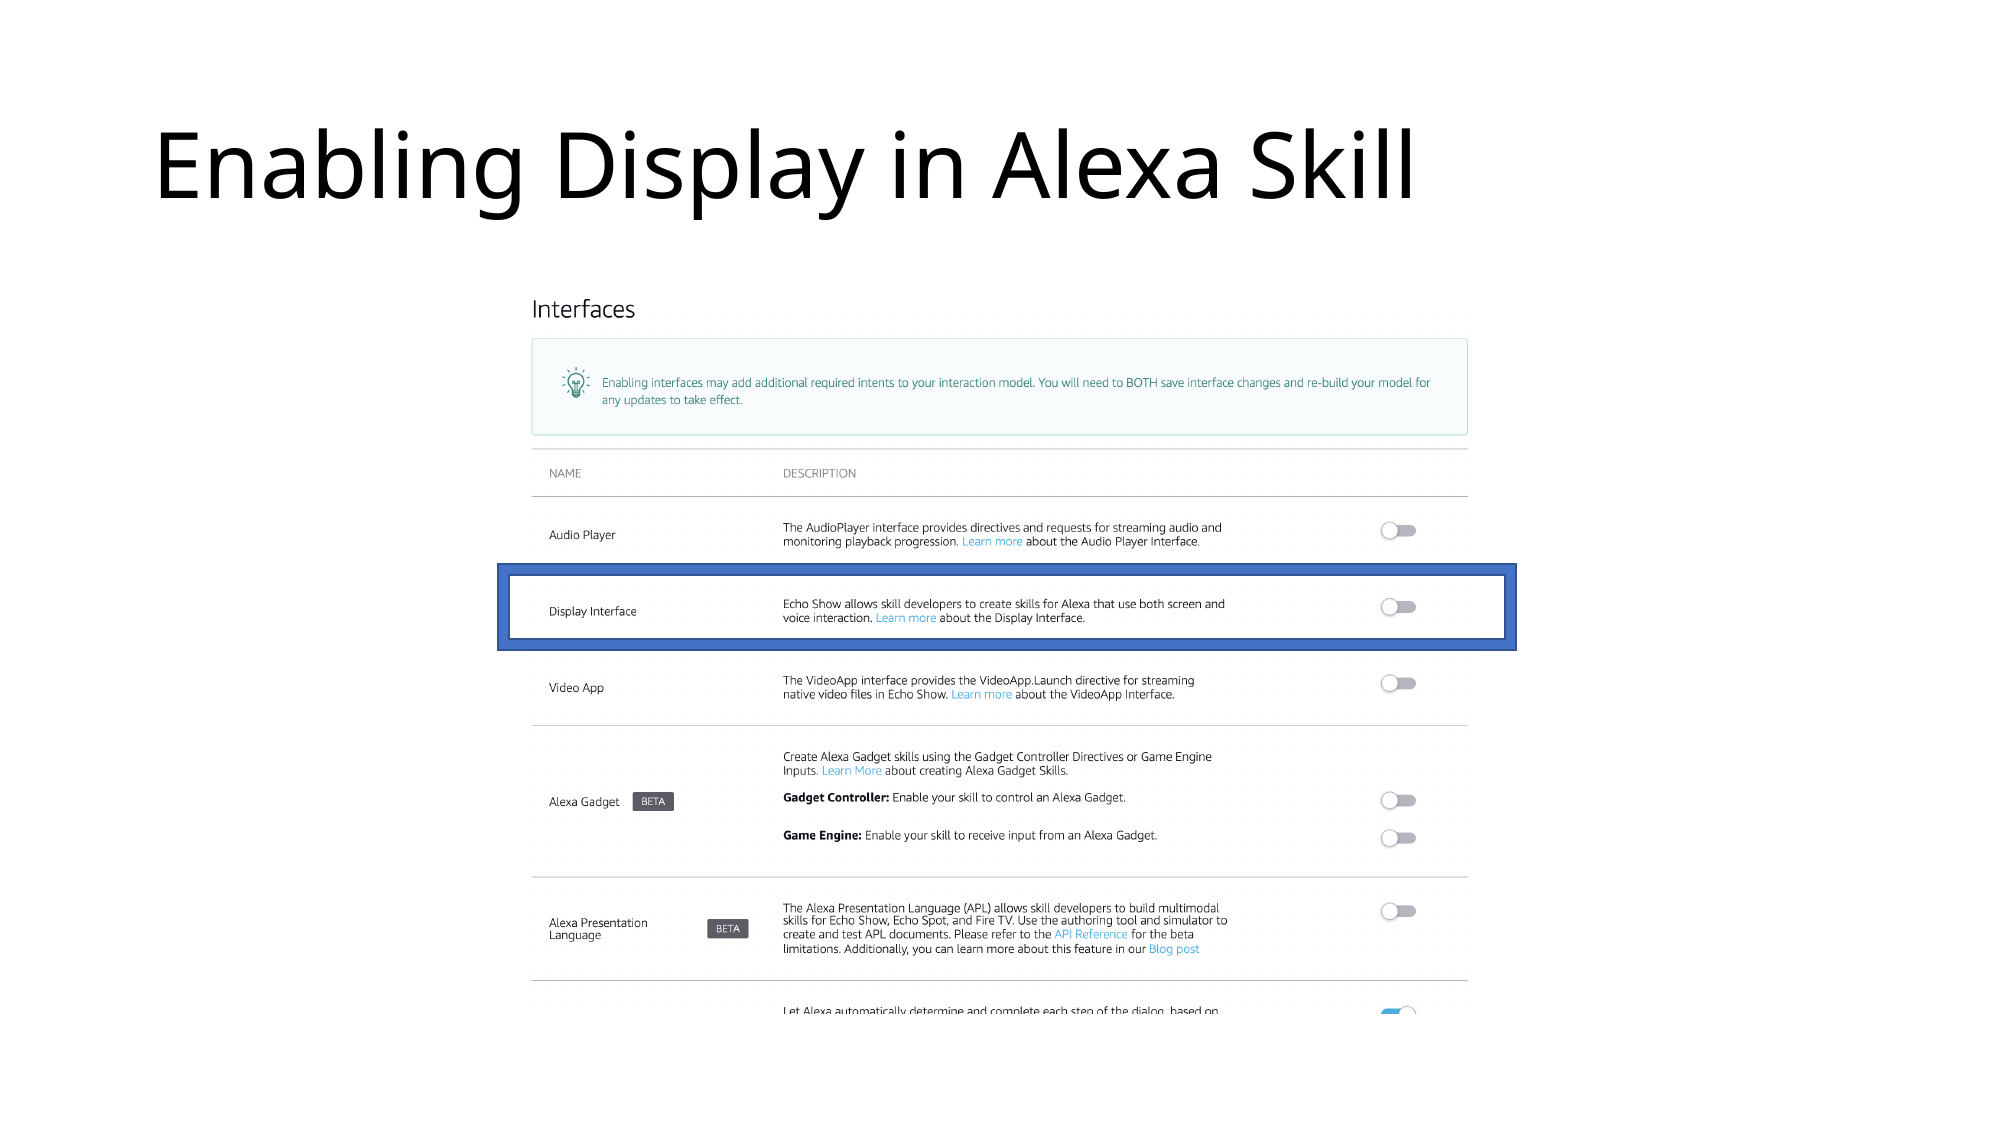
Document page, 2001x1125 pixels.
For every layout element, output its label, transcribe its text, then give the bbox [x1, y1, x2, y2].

text_box [497, 563, 522, 651]
title Enabling Display in Alexa Skill [137, 59, 1863, 278]
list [522, 299, 1478, 1014]
text_box [1478, 563, 1517, 651]
